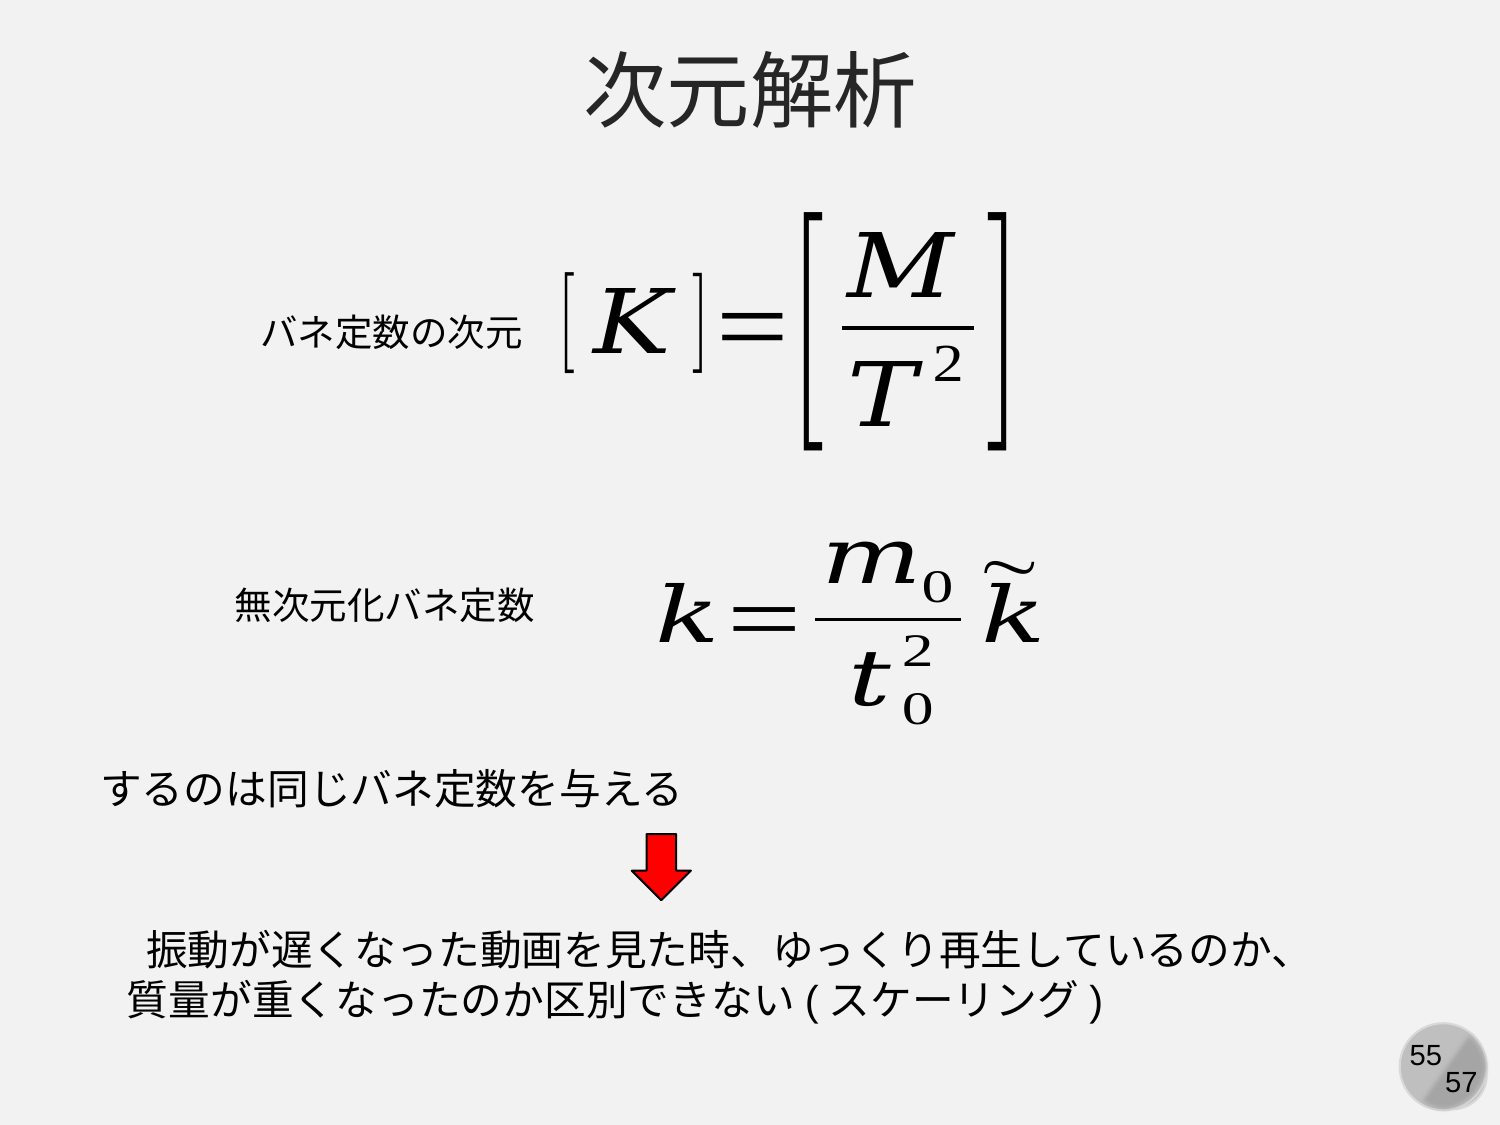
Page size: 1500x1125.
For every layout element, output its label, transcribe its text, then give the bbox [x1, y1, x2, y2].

text_box バネ定数の次元 [245, 301, 538, 362]
text_box 無次元化バネ定数 [220, 574, 550, 634]
list 次元解析 [0, 31, 1500, 155]
text_box 振動が遅くなった動画を見た時、ゆっくり再生しているのか、質量が重くなったのか区別できない(スケーリング) [112, 916, 1294, 1032]
text_box [630, 833, 692, 901]
